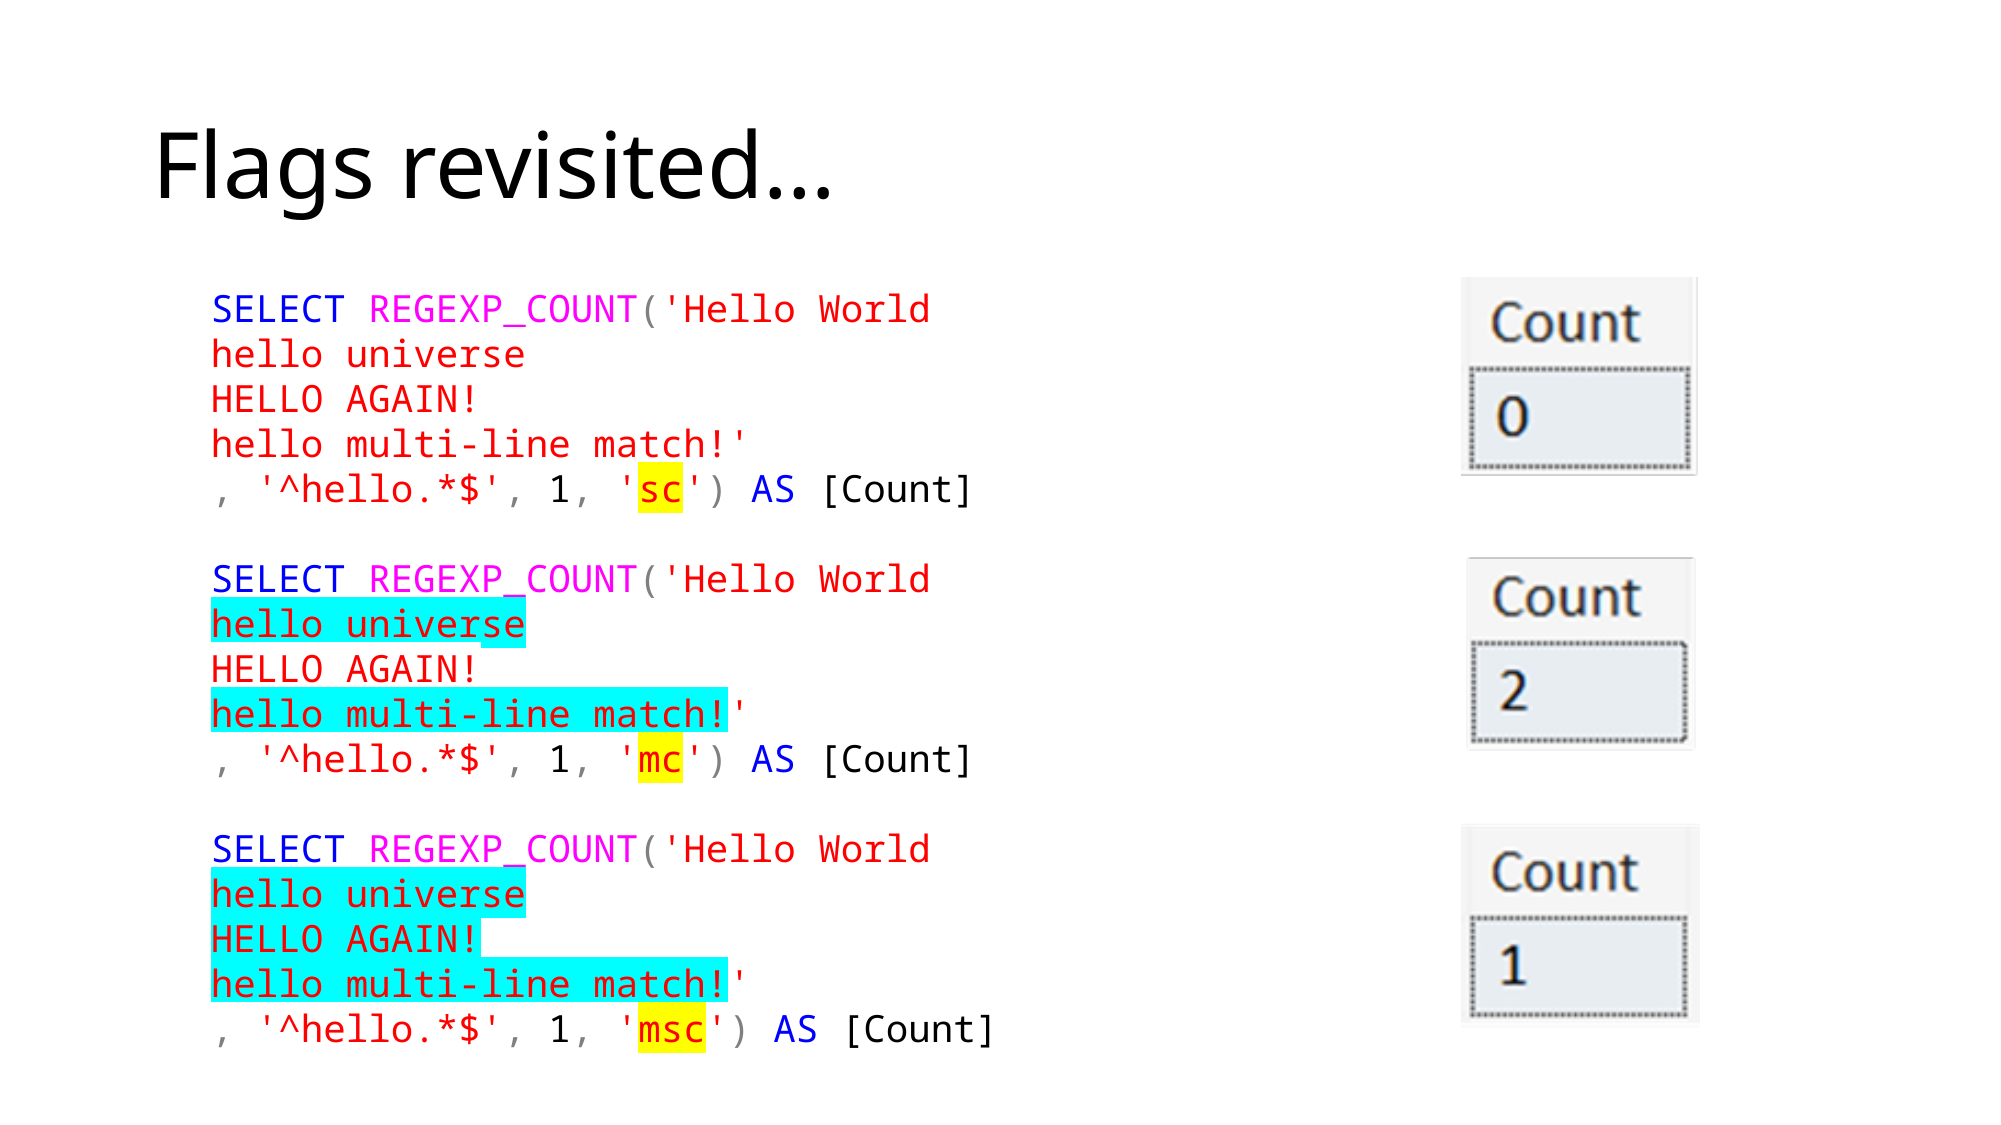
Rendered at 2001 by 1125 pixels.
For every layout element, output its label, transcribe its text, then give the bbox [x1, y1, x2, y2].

picture [1461, 277, 1700, 1028]
title Flags revisited… [137, 59, 1863, 278]
text_box SELECT REGEXP_COUNT('Hello World hello universe HELLO AGAIN! hello multi-line match!' , '^hello.*$', 1, 'sc') AS [Count] SELECT REGEXP_COUNT('Hello World hello universe HELLO AGAIN! hello multi-line match!' , '^hello.*$', 1, 'mc') AS [Count] SELECT REGEXP_COUNT('Hello World hello universe HELLO AGAIN! hello multi-line match!' , '^hello.*$', 1, 'msc') AS [Count] [196, 277, 1367, 1057]
